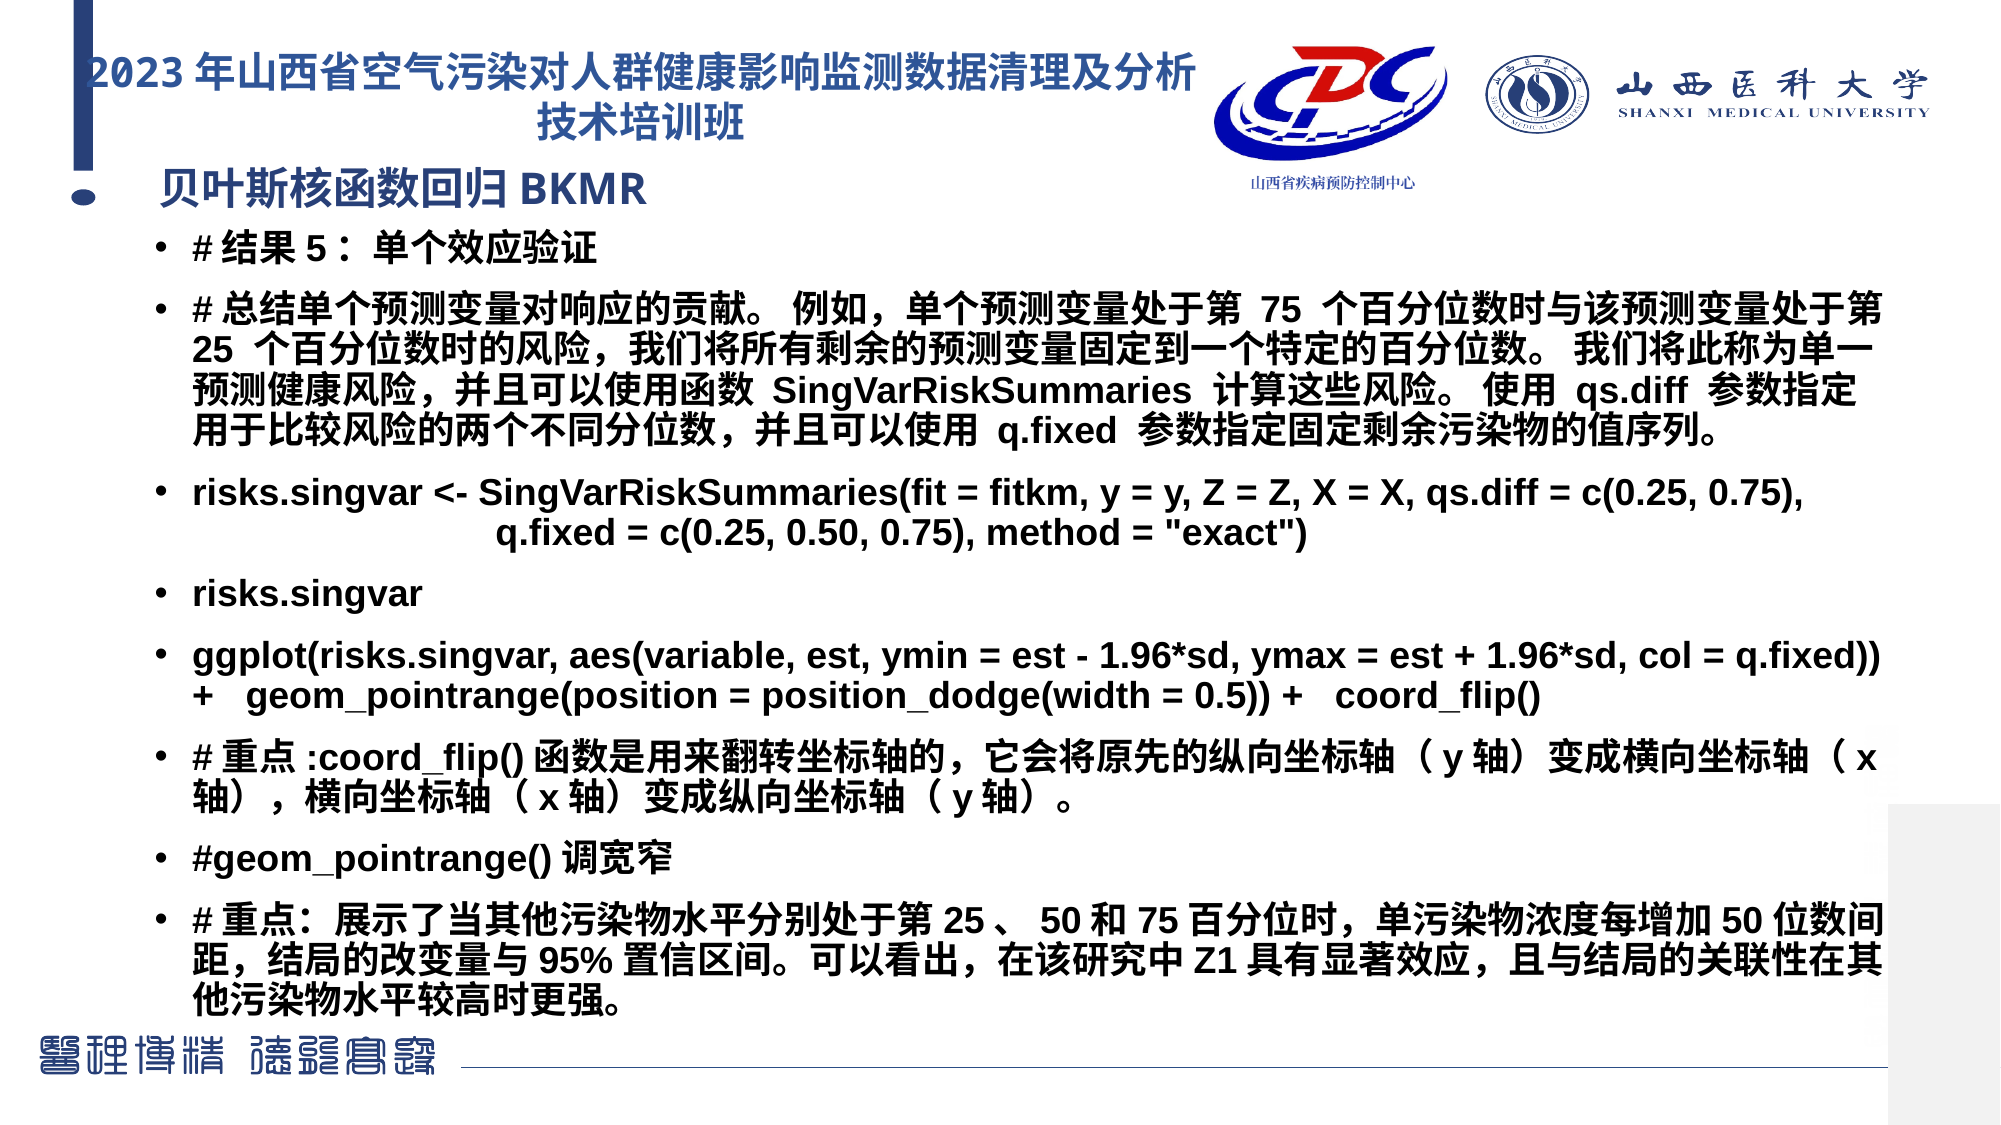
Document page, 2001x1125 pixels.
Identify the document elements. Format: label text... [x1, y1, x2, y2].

text_box 贝叶斯核函数回归BKMR [122, 153, 1560, 221]
text_box #结果5：单个效应验证 #总结单个预测变量对响应的贡献。 例如，单个预测变量处于第 75 个百分位数时与该预测变量处于第 25 个百分位数时的风险，我们将所有剩余的预测变量固定到一个特定的百分位数。 我们将此称为单一预测健康风险，并且可以使用函数 SingVarRiskSummaries 计算这些风险。 使用 qs.diff 参数指定用于比较风险的两个不同分位数，并且可以使用 q.fixed 参数指定固定剩余污染物的值序列。 risks.singvar <- SingVarRiskSummaries(fit = fitkm, y = y, Z = Z, X = X, qs.diff = c(0.25, 0.75), q.fixed = c(0.25, 0.50, 0.75), method = "exact") risks.singvar ggplot(risks.singvar, aes(variable, est, ymin = est - 1.96*sd, ymax = est + 1.96*sd, col = q.fixed)) + geom_pointrange(position = position_dodge(width = 0.5)) + coord_flip() #重点:coord_flip()函数是用来翻转坐标轴的，它会将原先的纵向坐标轴（y轴）变成横向坐标轴（x轴），横向坐标轴（x轴）变成纵向坐标轴（y轴）。 #geom_pointrange()调宽窄 #重点：展示了当其他污染物水平分别处于第25、50和75百分位时，单污染物浓度每增加50位数间距，结局的改变量与95%置信区间。可以看出，在该研究中Z1具有显著效应，且与结局的关联性在其他污染物水平较高时更强。 [139, 221, 1900, 1125]
picture [1485, 55, 1930, 134]
picture [39, 1035, 139, 1075]
picture [1202, 26, 1467, 196]
text_box 2023年山西省空气污染对人群健康影响监测数据清理及分析技术培训班 [63, 38, 1202, 154]
